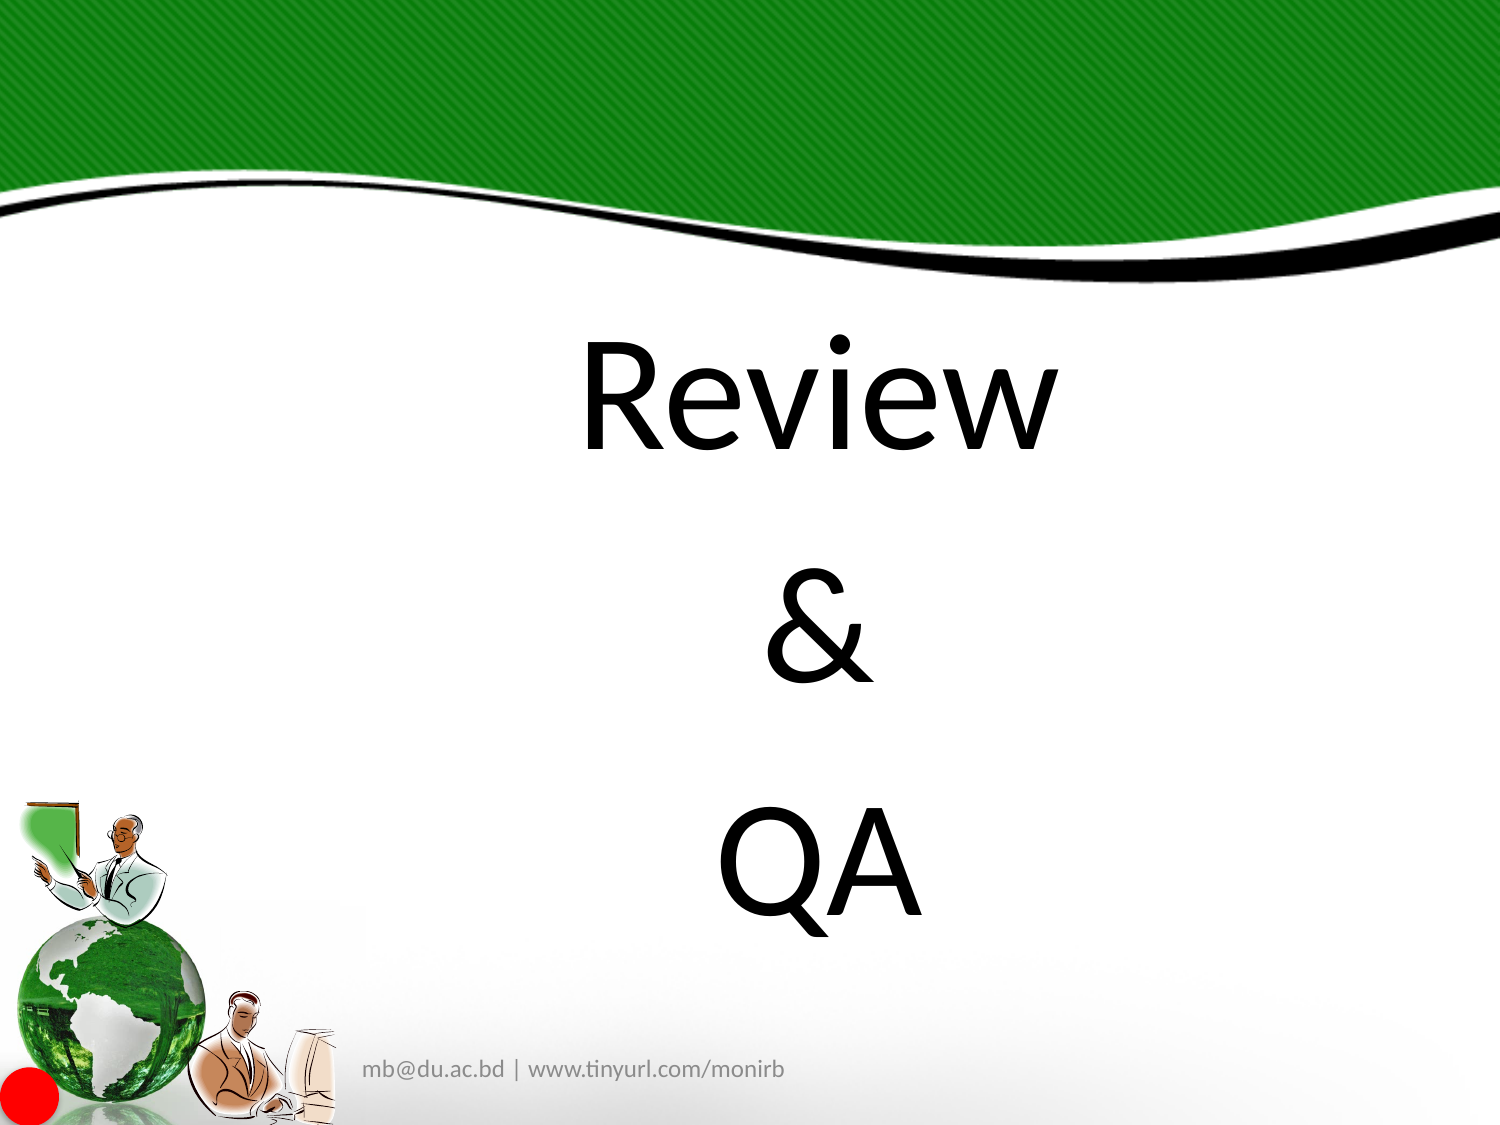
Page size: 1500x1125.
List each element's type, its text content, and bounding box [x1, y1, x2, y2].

footer mb@du.ac.bd | www.tinyurl.com/monirb [336, 1037, 812, 1098]
list Review & QA [212, 275, 1463, 1025]
picture [268, 1115, 294, 1119]
picture [259, 1100, 268, 1110]
picture [0, 1105, 17, 1125]
picture [259, 1048, 266, 1055]
picture [272, 1118, 308, 1125]
picture [275, 1095, 290, 1104]
picture [201, 1034, 220, 1046]
picture [0, 0, 1500, 1125]
